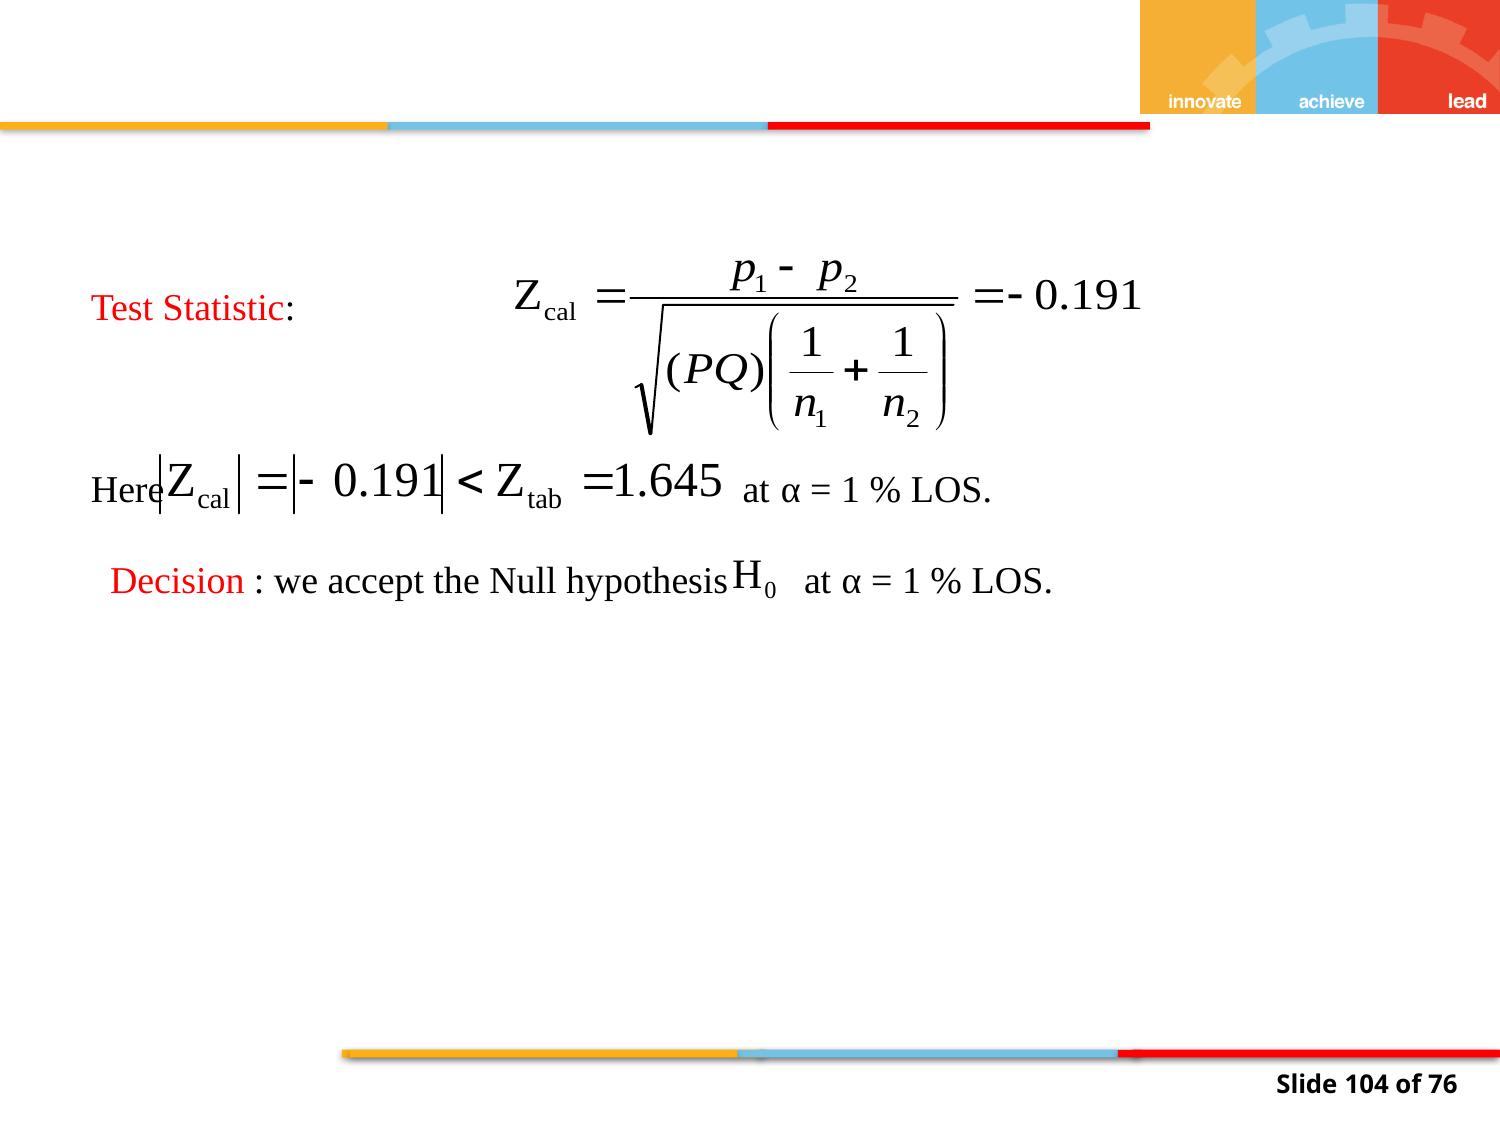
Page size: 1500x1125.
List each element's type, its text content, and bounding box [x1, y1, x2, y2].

picture [1140, 0, 1500, 114]
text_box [504, 239, 1147, 445]
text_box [725, 545, 785, 610]
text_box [150, 443, 732, 526]
text_box Test Statistic: Here at α = 1 % LOS. Decision : we accept the Null hypothesis at α = 1 % LOS. [76, 275, 1325, 654]
